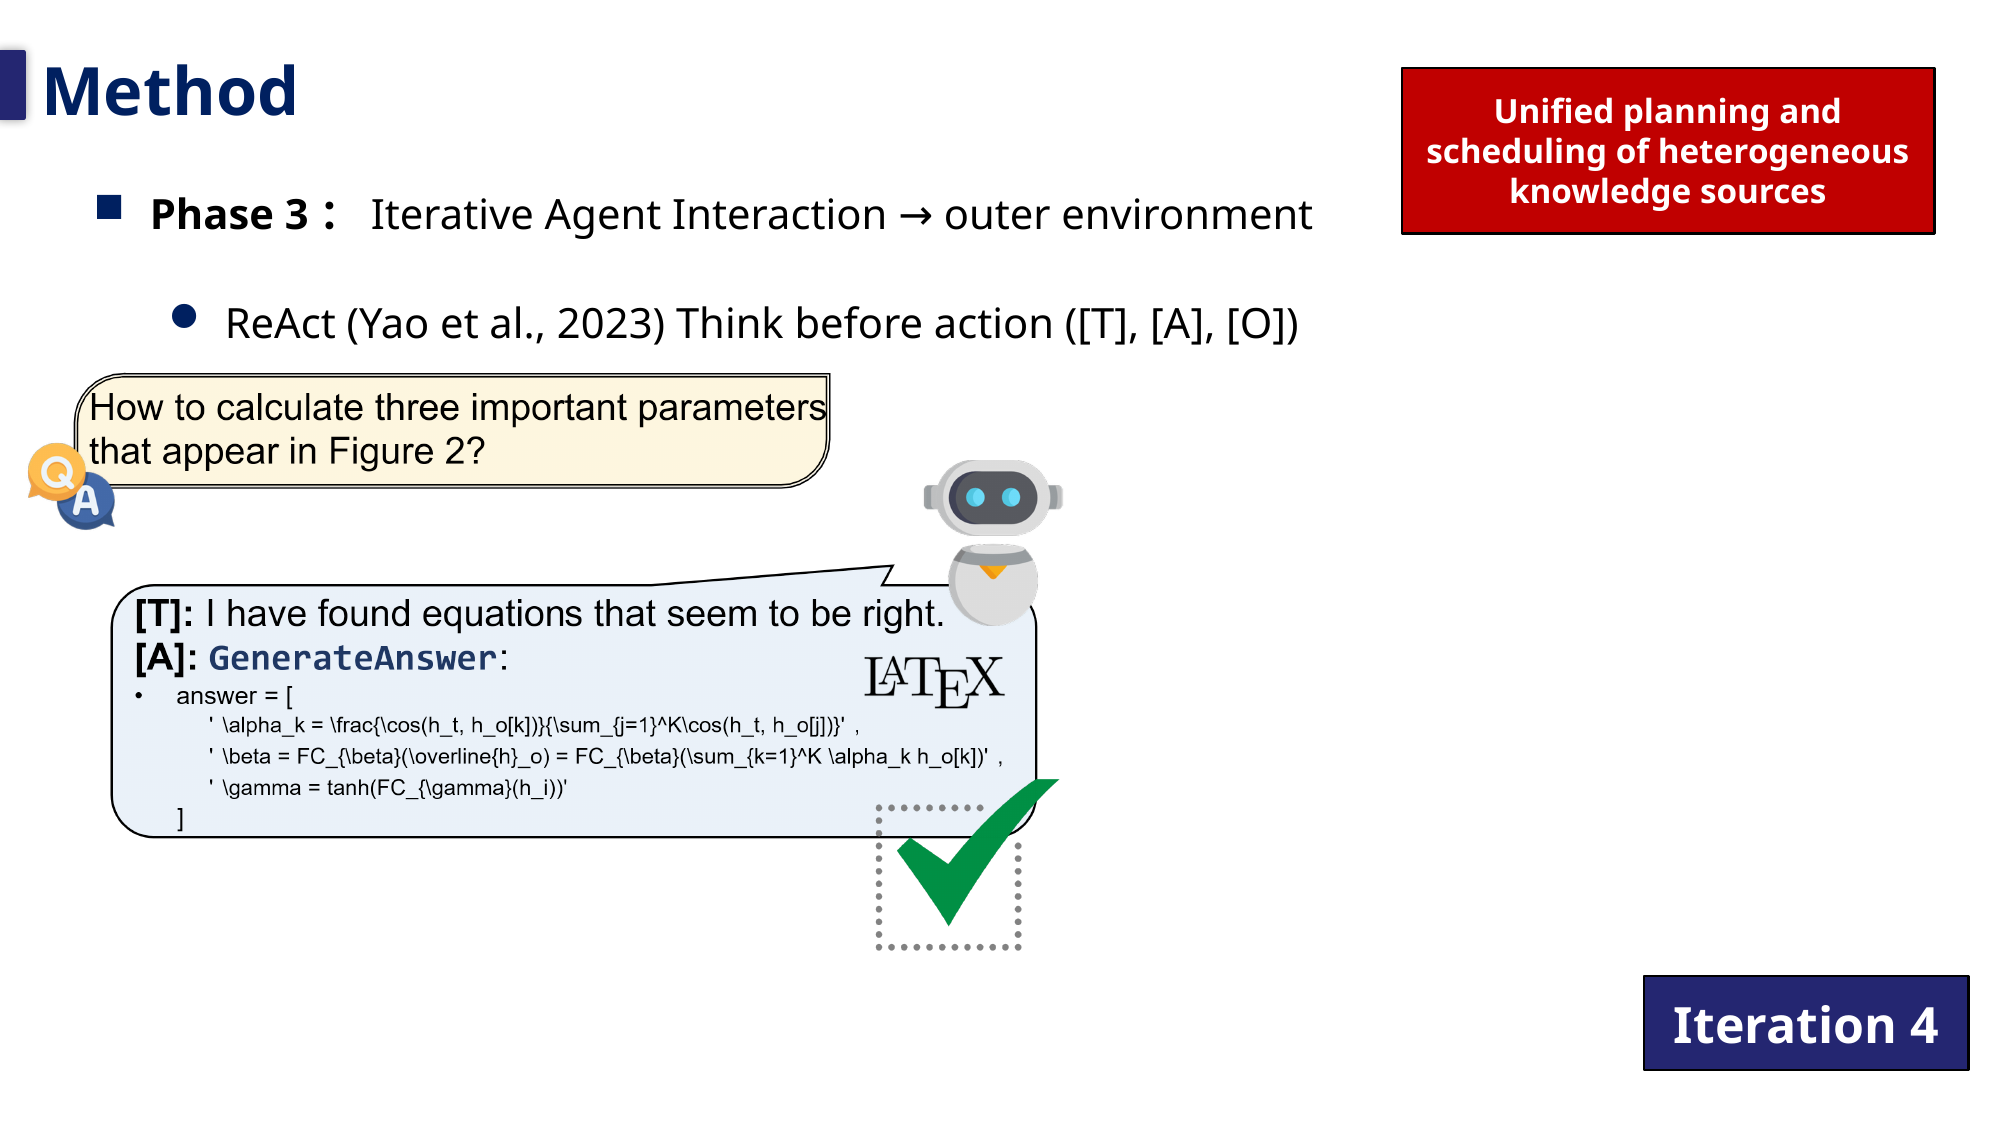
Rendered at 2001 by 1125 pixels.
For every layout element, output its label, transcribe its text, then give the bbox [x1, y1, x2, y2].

title Method [25, 0, 1969, 199]
text_box Phase 3：Iterative Agent Interaction → outer environment ReAct (Yao et al., 2023) Think before action ([T], [A], [O]) [78, 199, 1390, 398]
picture [25, 368, 1075, 969]
text_box Iteration 4 [1642, 974, 1971, 1072]
text_box Unified planning and scheduling of heterogeneous knowledge sources [1400, 65, 1937, 236]
